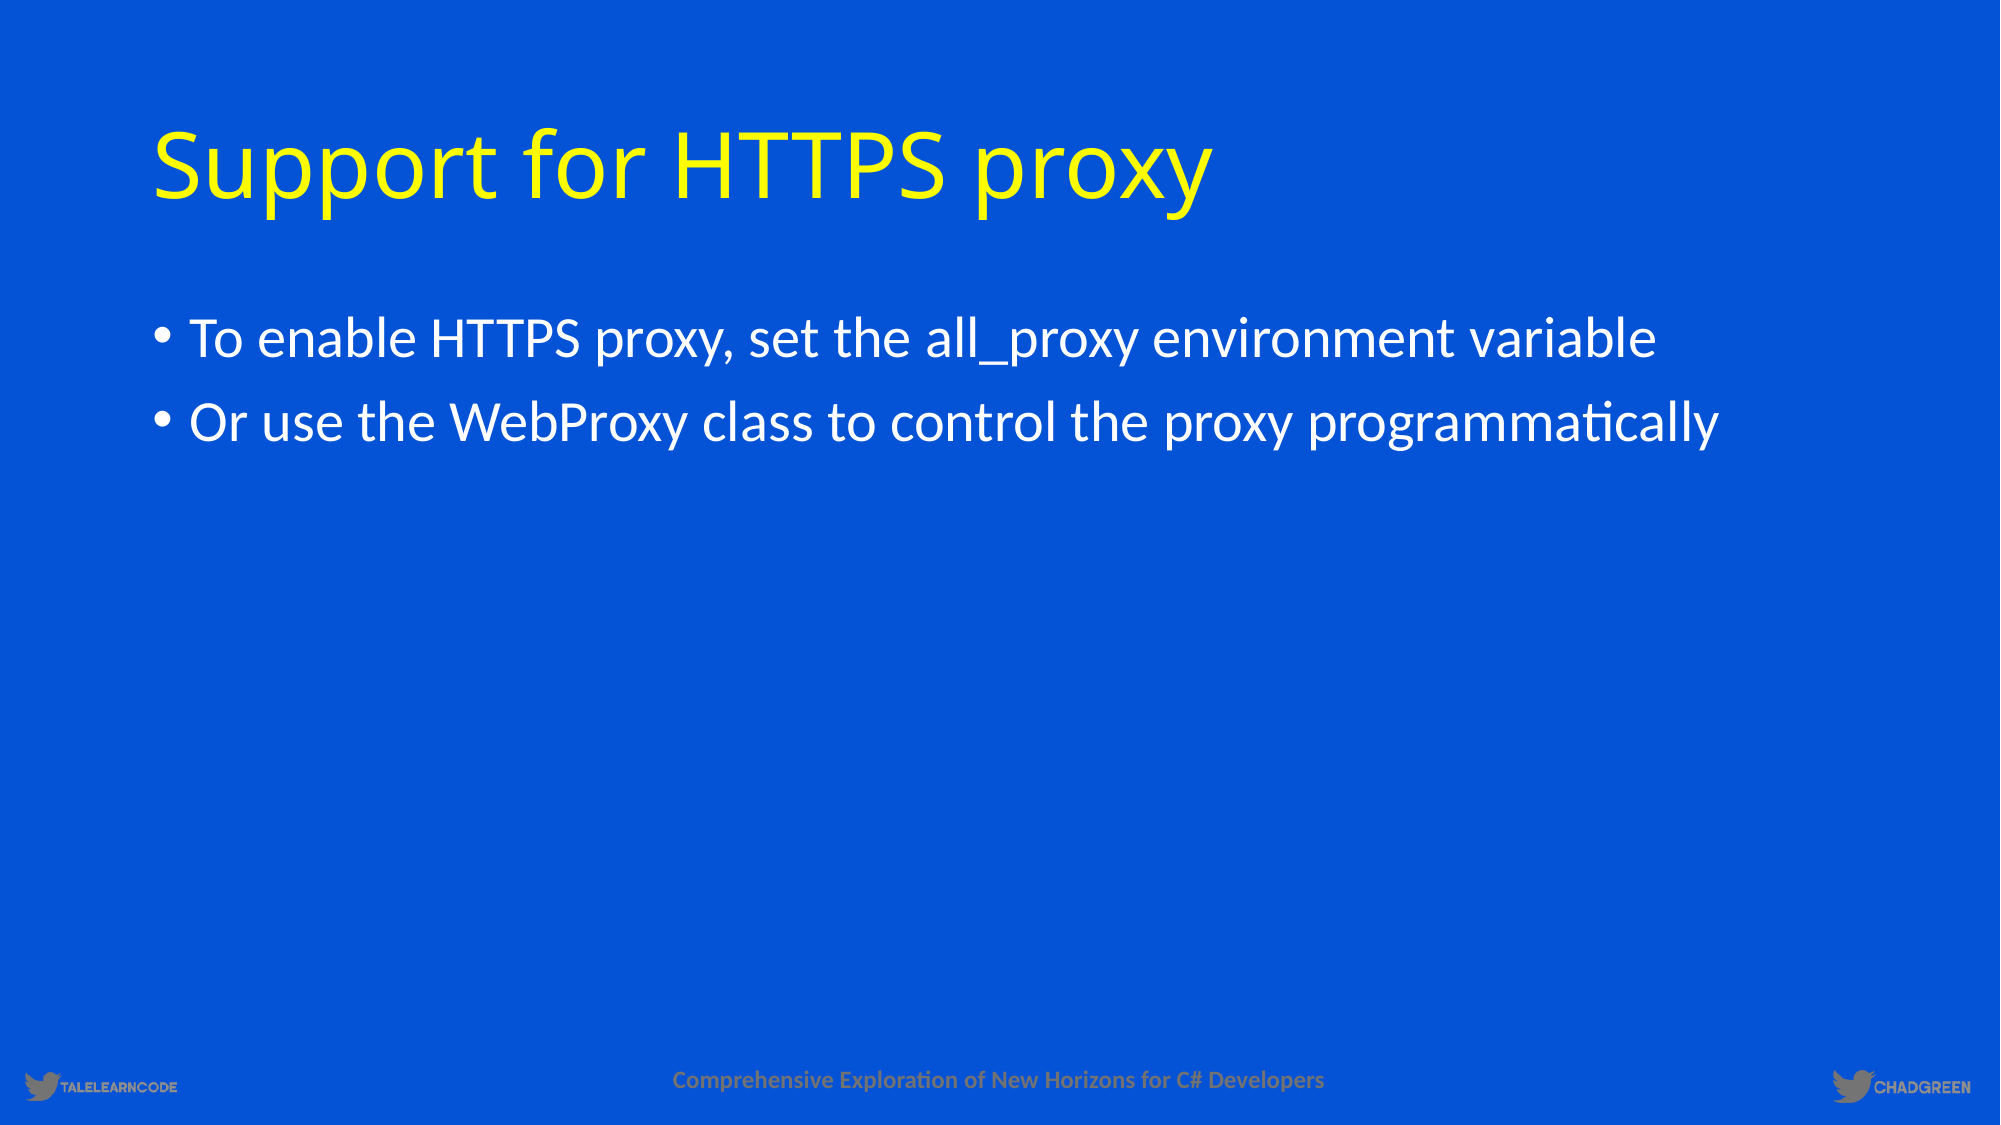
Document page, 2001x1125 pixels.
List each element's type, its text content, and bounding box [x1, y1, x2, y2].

list To enable HTTPS proxy, set the all_proxy environment variable Or use the WebProxy class to control the proxy programmatically [137, 299, 1863, 1014]
title Support for HTTPS proxy [137, 59, 1863, 278]
